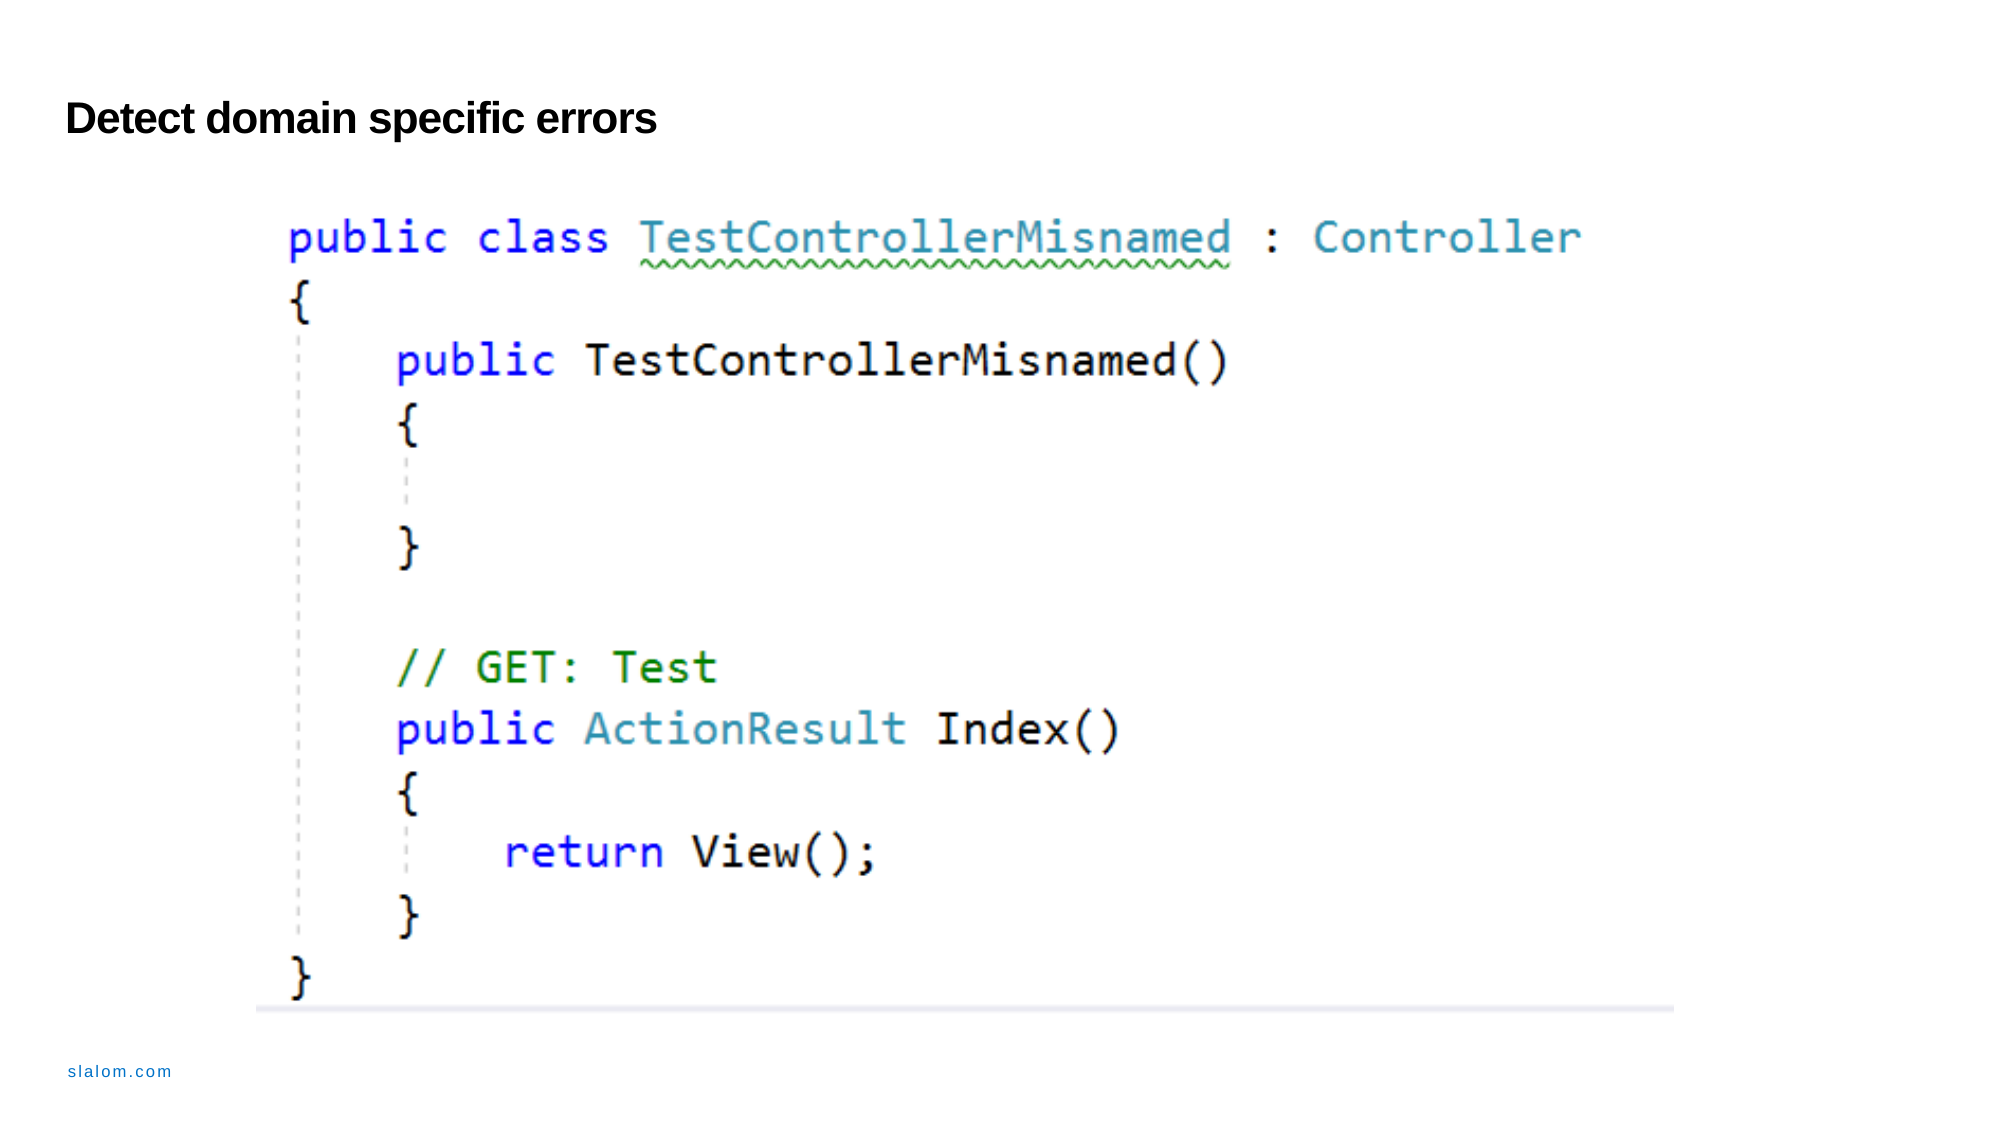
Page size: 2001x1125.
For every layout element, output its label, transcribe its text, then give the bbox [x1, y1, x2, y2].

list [255, 200, 1674, 1018]
title Detect domain specific errors [64, 95, 1865, 154]
